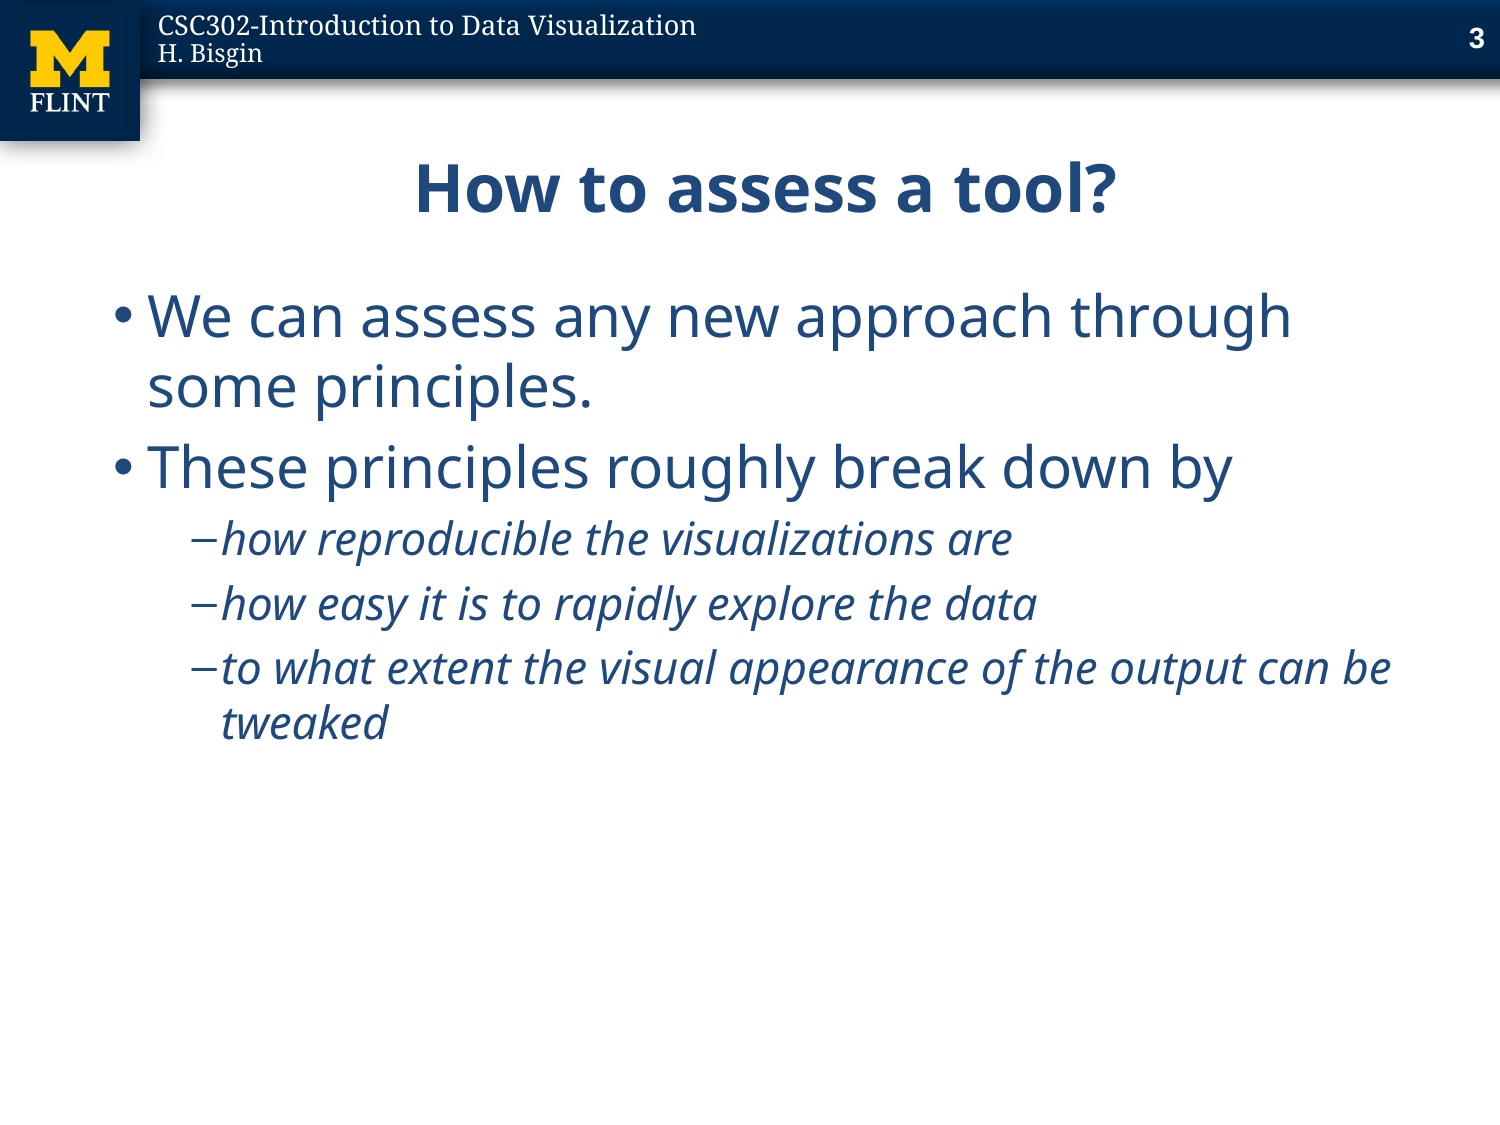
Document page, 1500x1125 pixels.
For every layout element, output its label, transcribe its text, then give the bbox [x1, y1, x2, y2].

picture [0, 0, 1500, 1122]
list We can assess any new approach through some principles. These principles roughly break down by how reproducible the visualizations are how easy it is to rapidly explore the data to what extent the visual appearance of the output can be tweaked [75, 269, 1425, 990]
slide_number 3 [1149, 6, 1500, 67]
title How to assess a tool? [73, 109, 1457, 263]
